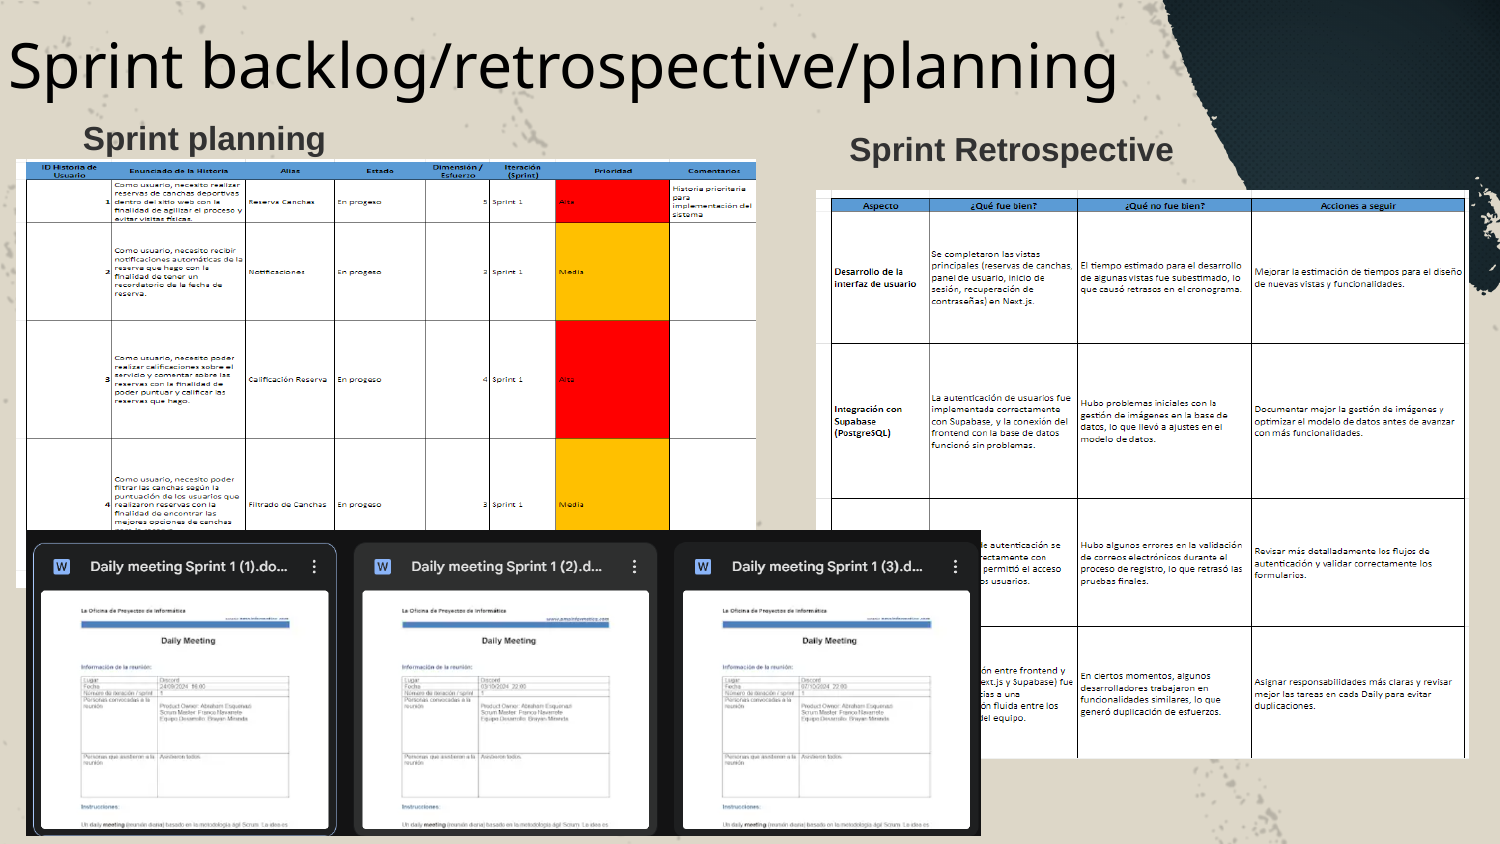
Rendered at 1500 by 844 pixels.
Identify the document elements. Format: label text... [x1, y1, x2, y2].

text_box Sprint Retrospective [834, 113, 1284, 188]
picture [2, 0, 1500, 844]
text_box Sprint backlog/retrospective/planning [0, 11, 1329, 226]
text_box Sprint planning [67, 102, 460, 158]
